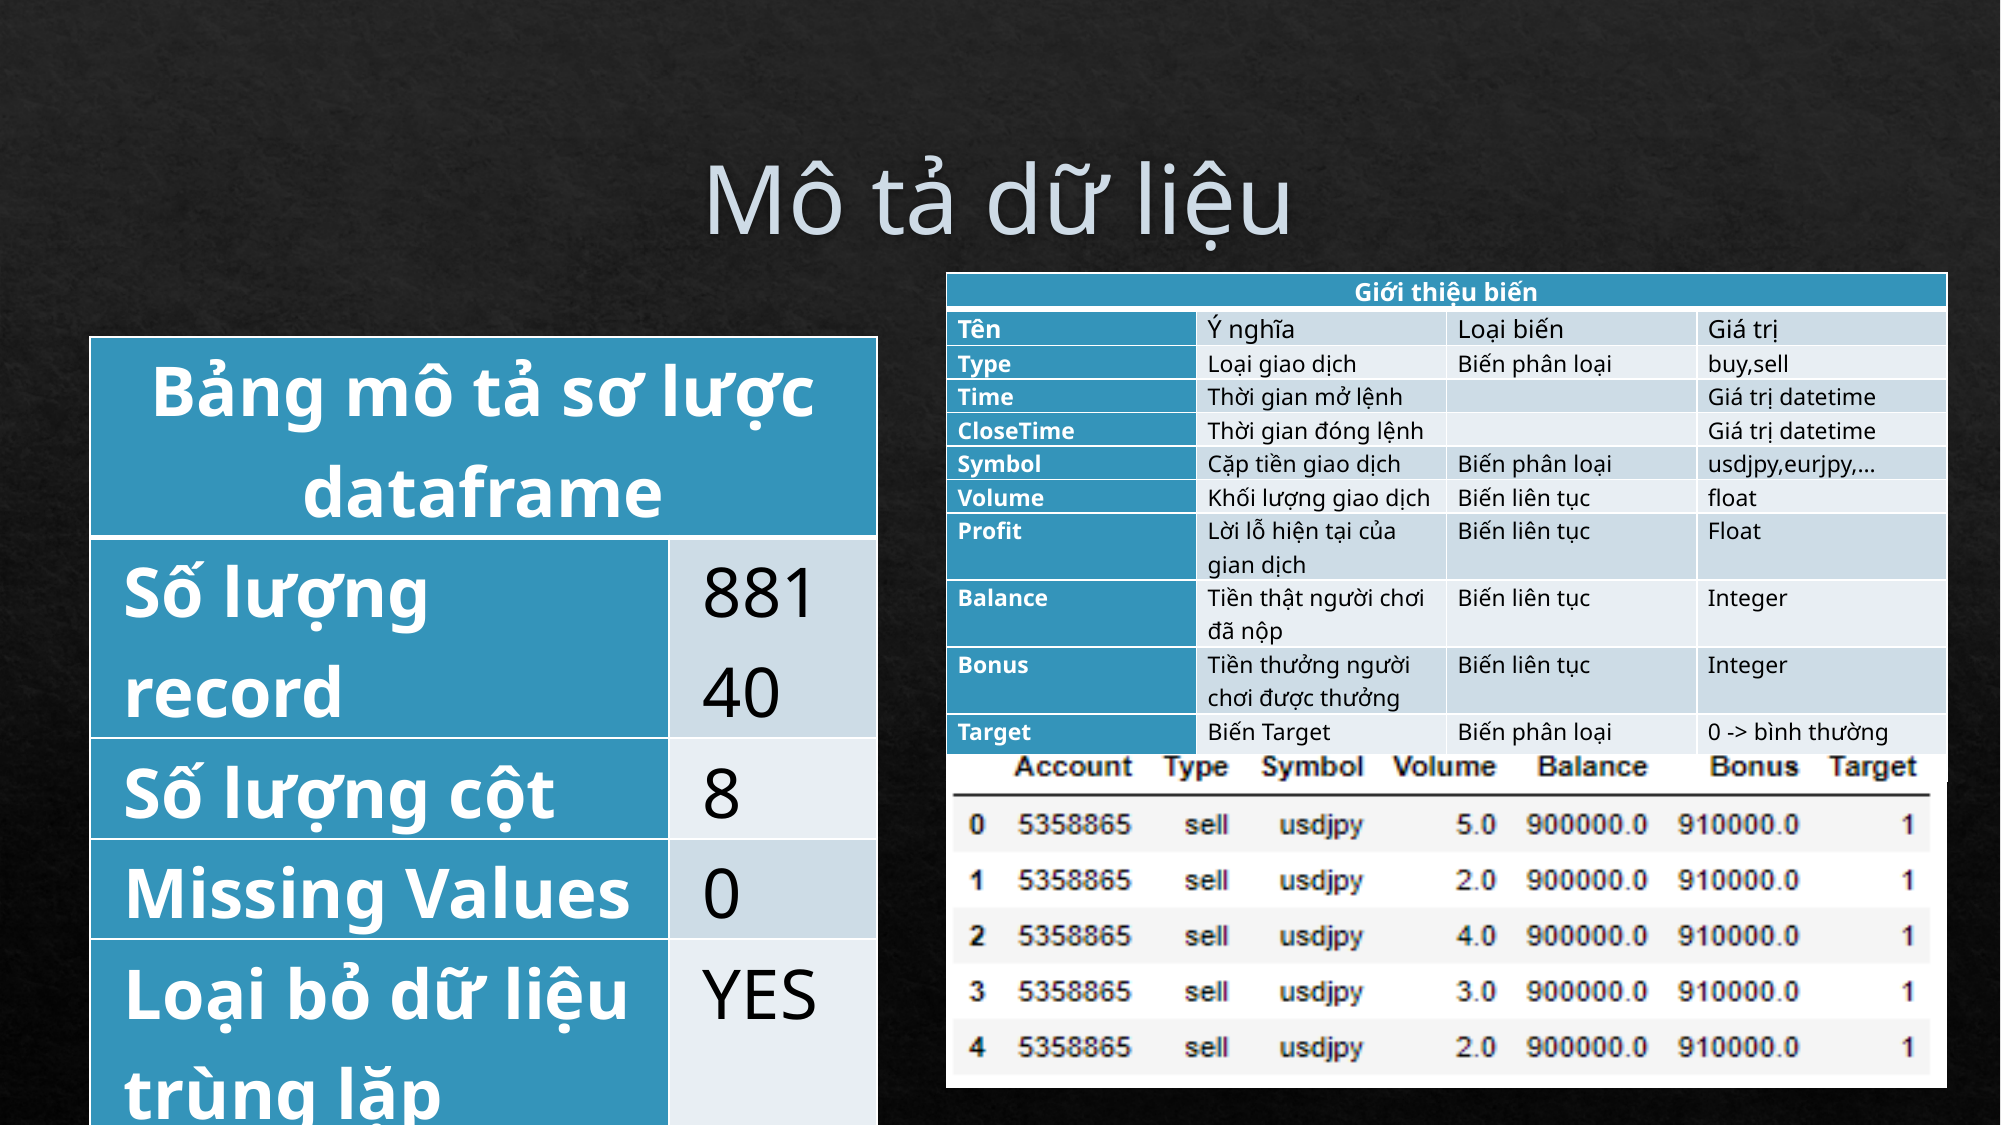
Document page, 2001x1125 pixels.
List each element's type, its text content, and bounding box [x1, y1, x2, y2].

table_cell Số lượng record [91, 540, 668, 737]
table_cell Profit [947, 514, 1196, 579]
table_cell Giá trị datetime [1698, 413, 1946, 445]
table_cell Volume [947, 480, 1196, 512]
table_cell Time [947, 380, 1196, 412]
table_cell Biến phân loại [1447, 715, 1696, 750]
table_cell Loại bỏ dữ liệu trùng lặp [91, 940, 668, 1125]
table_cell float [1698, 480, 1946, 512]
table_cell Missing Values [91, 840, 668, 938]
table_cell Float [1698, 514, 1946, 579]
title Mô tả dữ liệu [149, 99, 1849, 307]
table_cell Thời gian mở lệnh [1197, 380, 1446, 412]
table_cell Biến liên tục [1447, 514, 1696, 579]
table_cell CloseTime [947, 413, 1196, 445]
picture [946, 754, 1948, 1089]
table_cell Biến liên tục [1447, 480, 1696, 512]
table_cell Biến liên tục [1447, 648, 1696, 713]
table_cell Biến phân loại [1447, 447, 1696, 479]
table_cell YES [670, 940, 876, 1125]
table_header Giới thiệu biến [947, 274, 1946, 306]
table_cell buy,sell [1698, 346, 1946, 378]
table_cell Giá trị [1698, 312, 1946, 345]
table_cell Biến liên tục [1447, 581, 1696, 646]
table_cell Target [947, 715, 1196, 751]
table_cell Khối lượng giao dịch [1197, 480, 1446, 512]
table_cell Type [947, 346, 1196, 378]
table_cell Số lượng cột [91, 739, 668, 838]
table_cell 0 -> bình thường 1 -> gian lận [1698, 715, 1946, 751]
table_cell Thời gian đóng lệnh [1197, 413, 1446, 445]
table_header Bảng mô tả sơ lược dataframe [91, 338, 876, 535]
table_cell usdjpy,eurjpy,… [1698, 447, 1946, 479]
table_cell 88140 [670, 540, 876, 737]
table_cell Ý nghĩa [1197, 312, 1446, 345]
table_cell Integer [1698, 581, 1946, 646]
table_cell Tiền thưởng người chơi được thưởng [1197, 648, 1446, 713]
table_cell Giá trị datetime [1698, 380, 1946, 412]
table_cell Biến Target [1197, 715, 1446, 750]
table_cell Integer [1698, 648, 1946, 713]
table_cell Loại biến [1447, 312, 1696, 345]
table_cell Lời lỗ hiện tại của gian dịch [1197, 514, 1446, 579]
table_cell Cặp tiền giao dịch [1197, 447, 1446, 479]
table_cell Tên [947, 312, 1196, 345]
table_cell Symbol [947, 447, 1196, 479]
table_cell Loại giao dịch [1197, 346, 1446, 378]
table_cell [1447, 380, 1696, 412]
table_cell 0 [670, 840, 876, 938]
table_cell Bonus [947, 648, 1196, 713]
table_cell 8 [670, 739, 876, 838]
table_cell Biến phân loại [1447, 346, 1696, 378]
table_cell Balance [947, 581, 1196, 646]
table_cell [1447, 413, 1696, 445]
table_cell Tiền thật người chơi đã nộp [1197, 581, 1446, 646]
